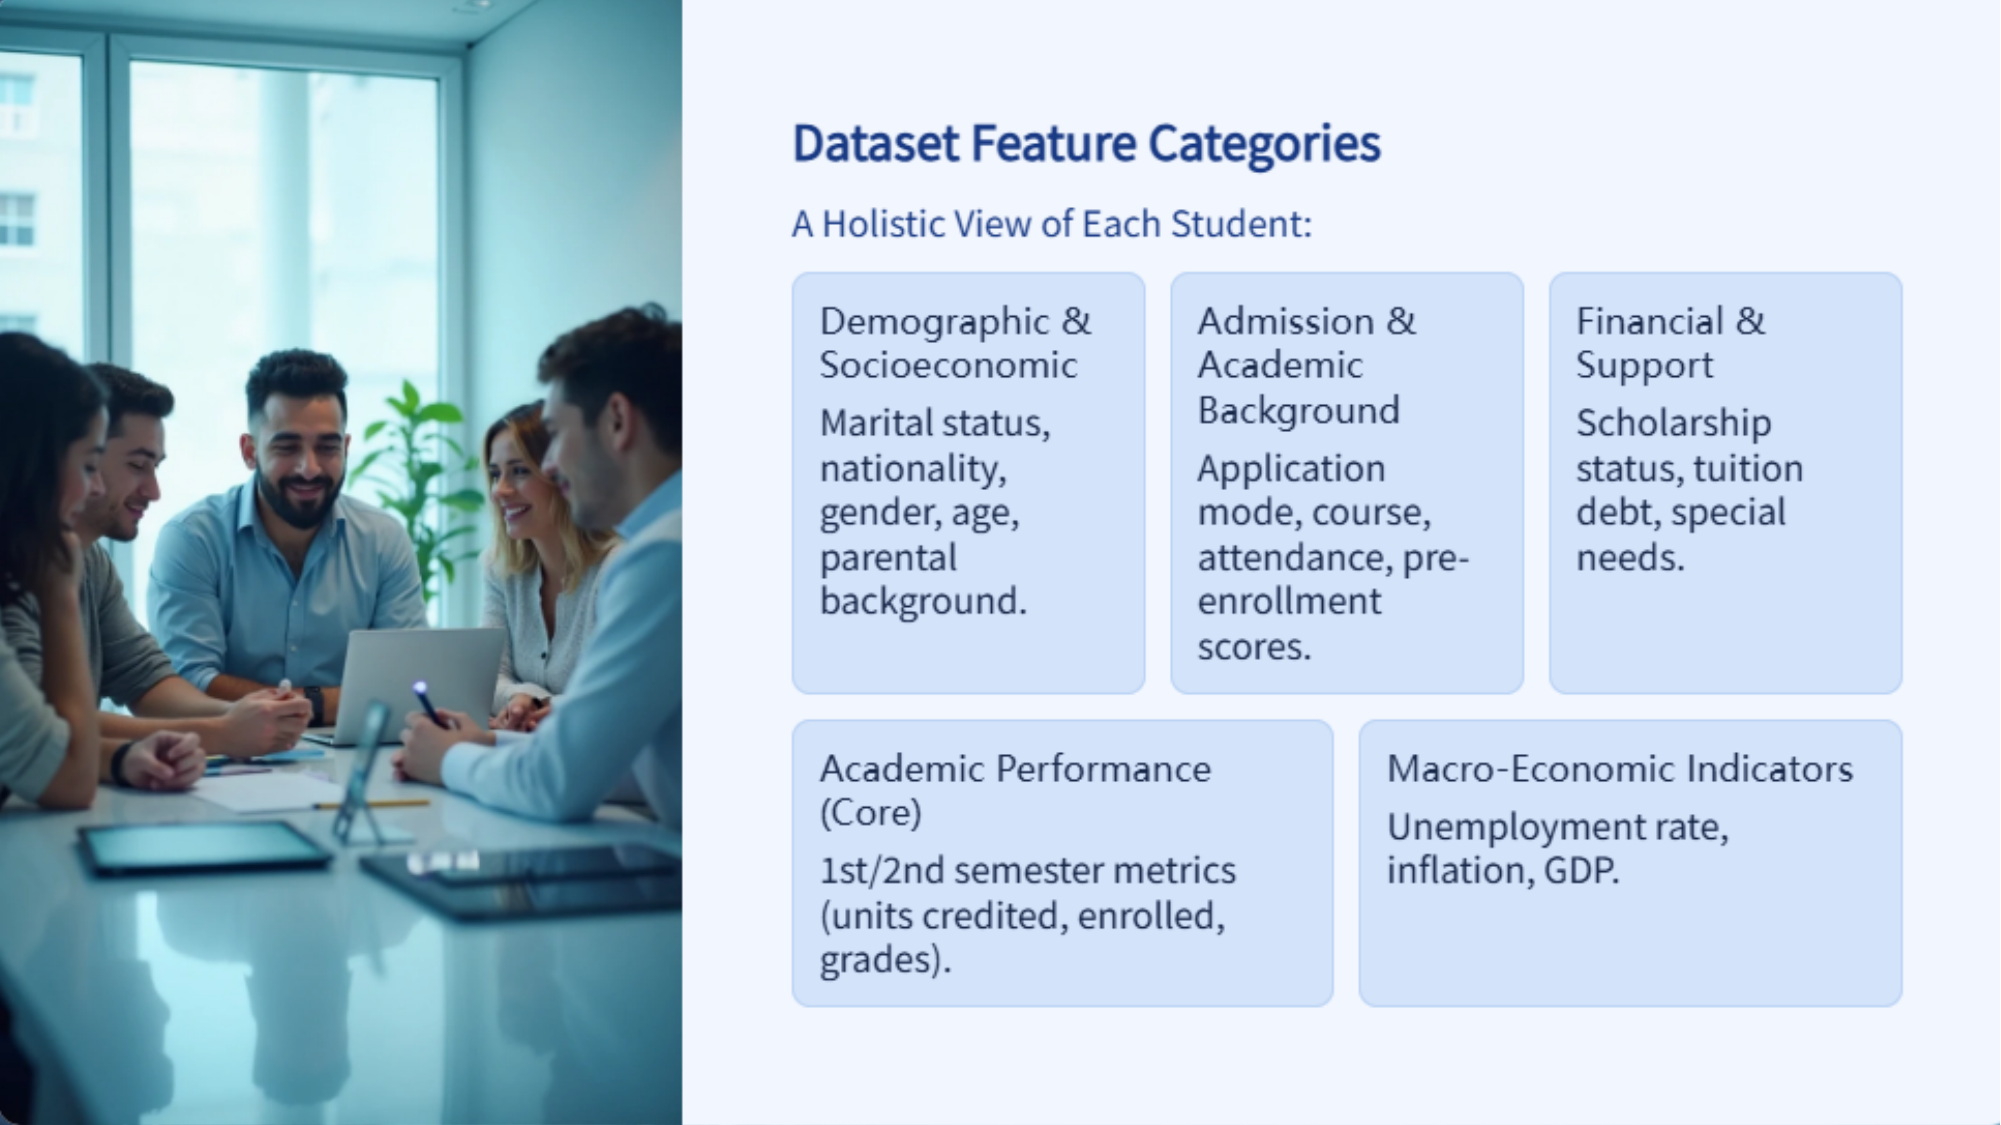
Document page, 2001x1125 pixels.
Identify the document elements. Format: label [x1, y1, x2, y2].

list [0, 0, 2000, 1125]
